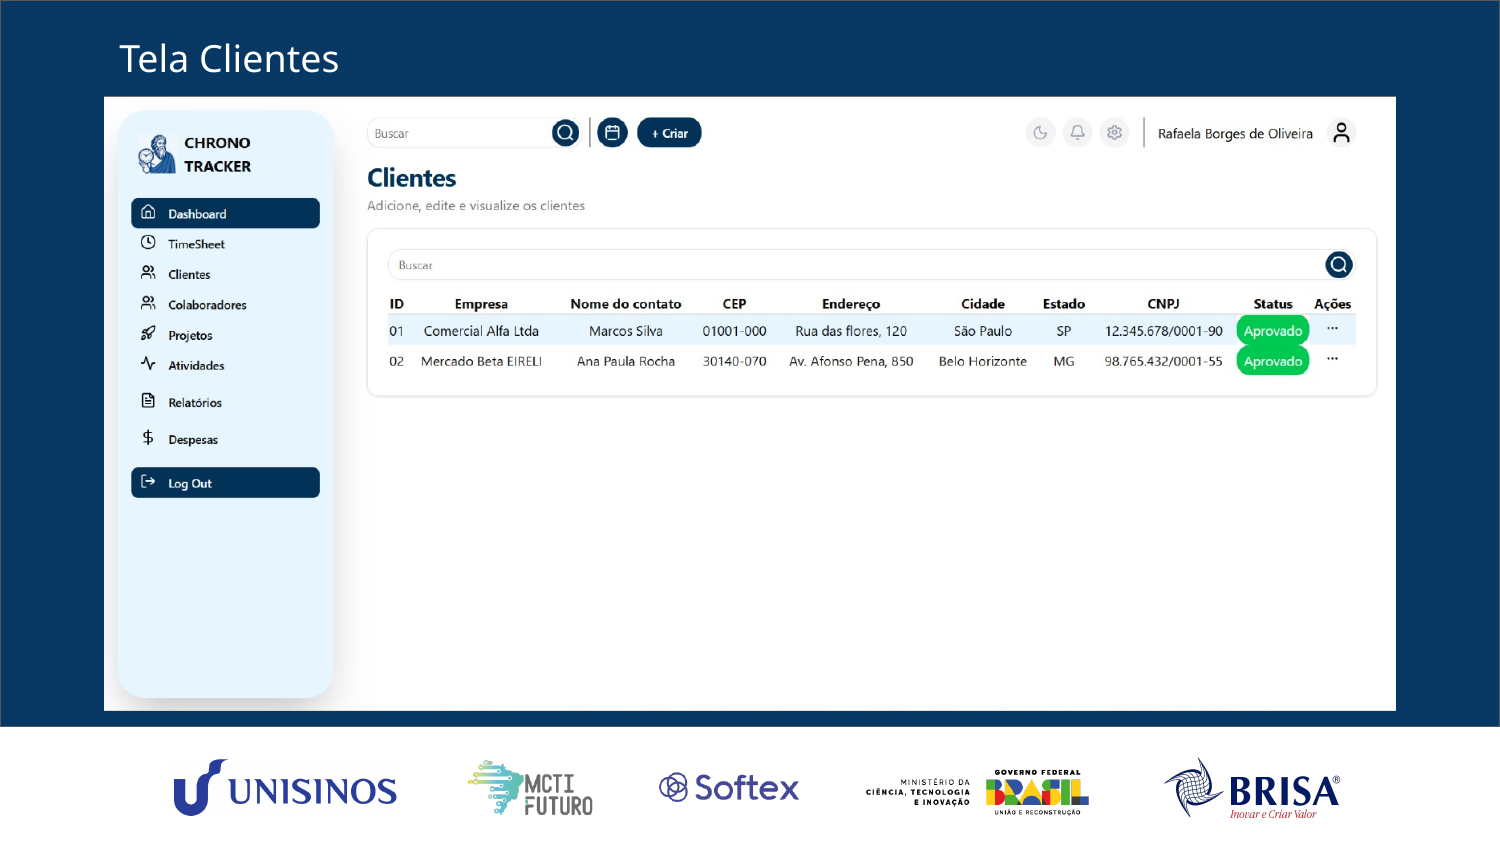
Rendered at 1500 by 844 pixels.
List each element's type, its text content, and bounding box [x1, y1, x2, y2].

text_box Tela Clientes [104, 20, 1135, 95]
picture [104, 95, 1396, 711]
picture [172, 741, 1341, 834]
text_box [0, 0, 1500, 727]
